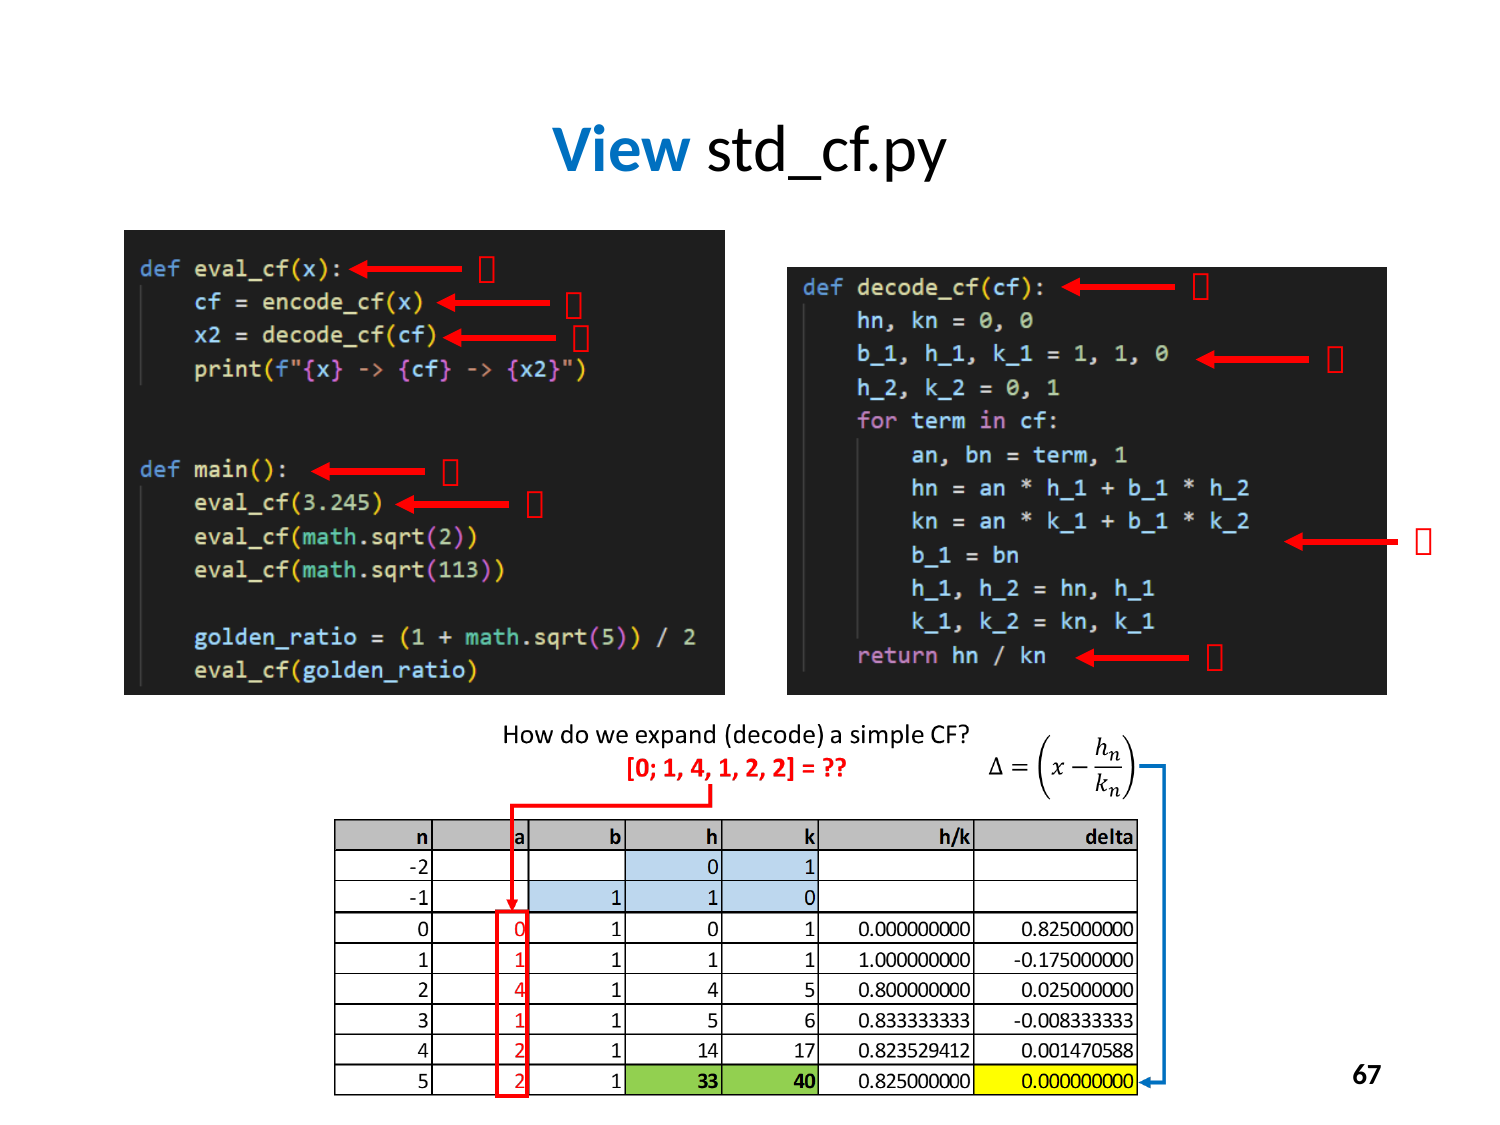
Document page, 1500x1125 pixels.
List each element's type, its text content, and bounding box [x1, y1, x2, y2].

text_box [1075, 626, 1252, 688]
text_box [394, 474, 572, 535]
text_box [442, 307, 618, 369]
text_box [1283, 510, 1461, 572]
title View std_cf.py [103, 59, 1397, 241]
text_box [310, 441, 488, 502]
slide_number 67 [1059, 1042, 1397, 1103]
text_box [436, 274, 611, 335]
picture [334, 708, 1166, 1098]
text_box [1061, 255, 1238, 317]
picture [124, 230, 725, 695]
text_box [348, 239, 524, 300]
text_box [1195, 328, 1373, 390]
picture [787, 267, 1387, 695]
